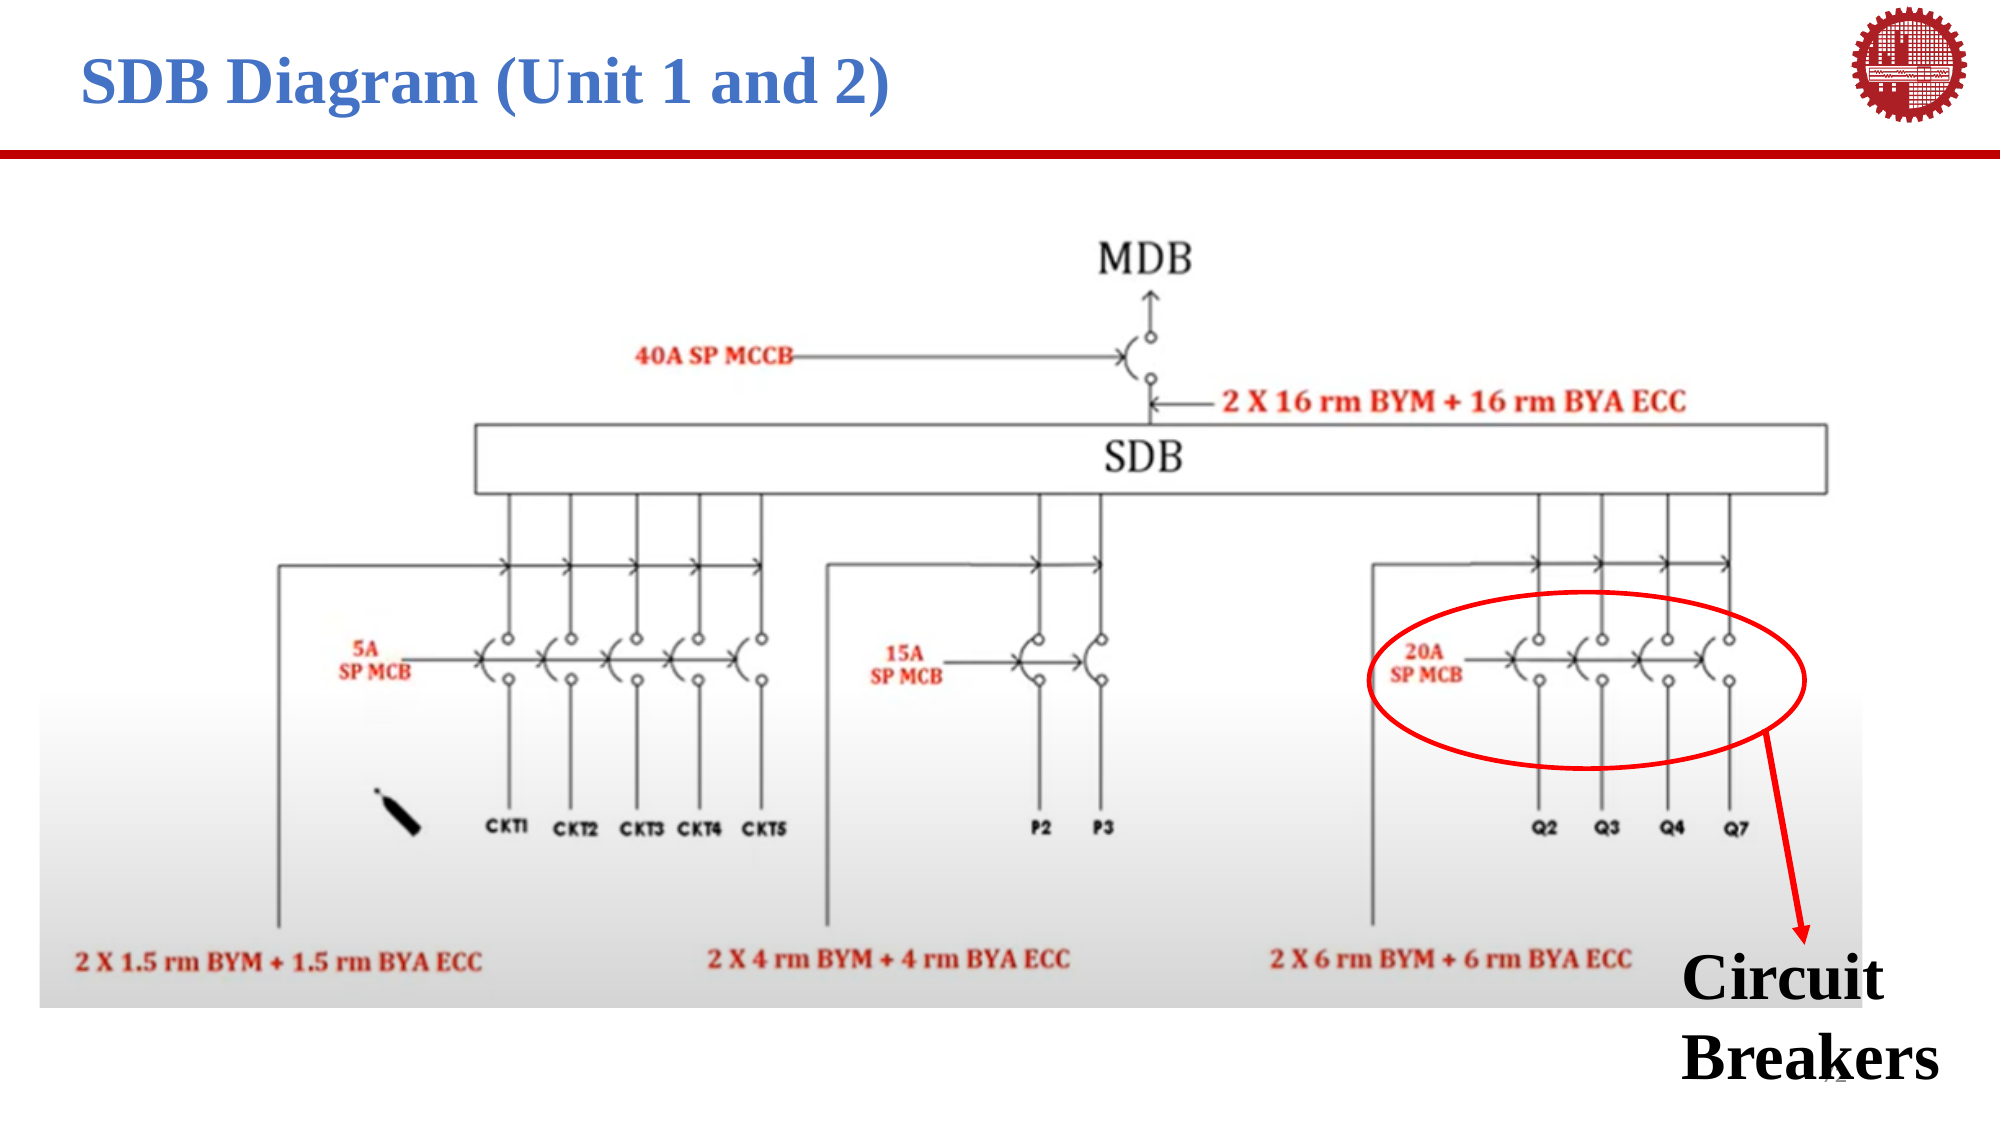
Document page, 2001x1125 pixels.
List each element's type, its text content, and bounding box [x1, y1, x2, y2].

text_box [1765, 729, 1805, 945]
slide_number 72 [1412, 1042, 1863, 1103]
text_box SDB Diagram (Unit 1 and 2) [65, 29, 1527, 124]
picture [1849, 5, 1968, 123]
picture [39, 202, 1863, 1009]
text_box Circuit Breakers [1666, 976, 2000, 1049]
